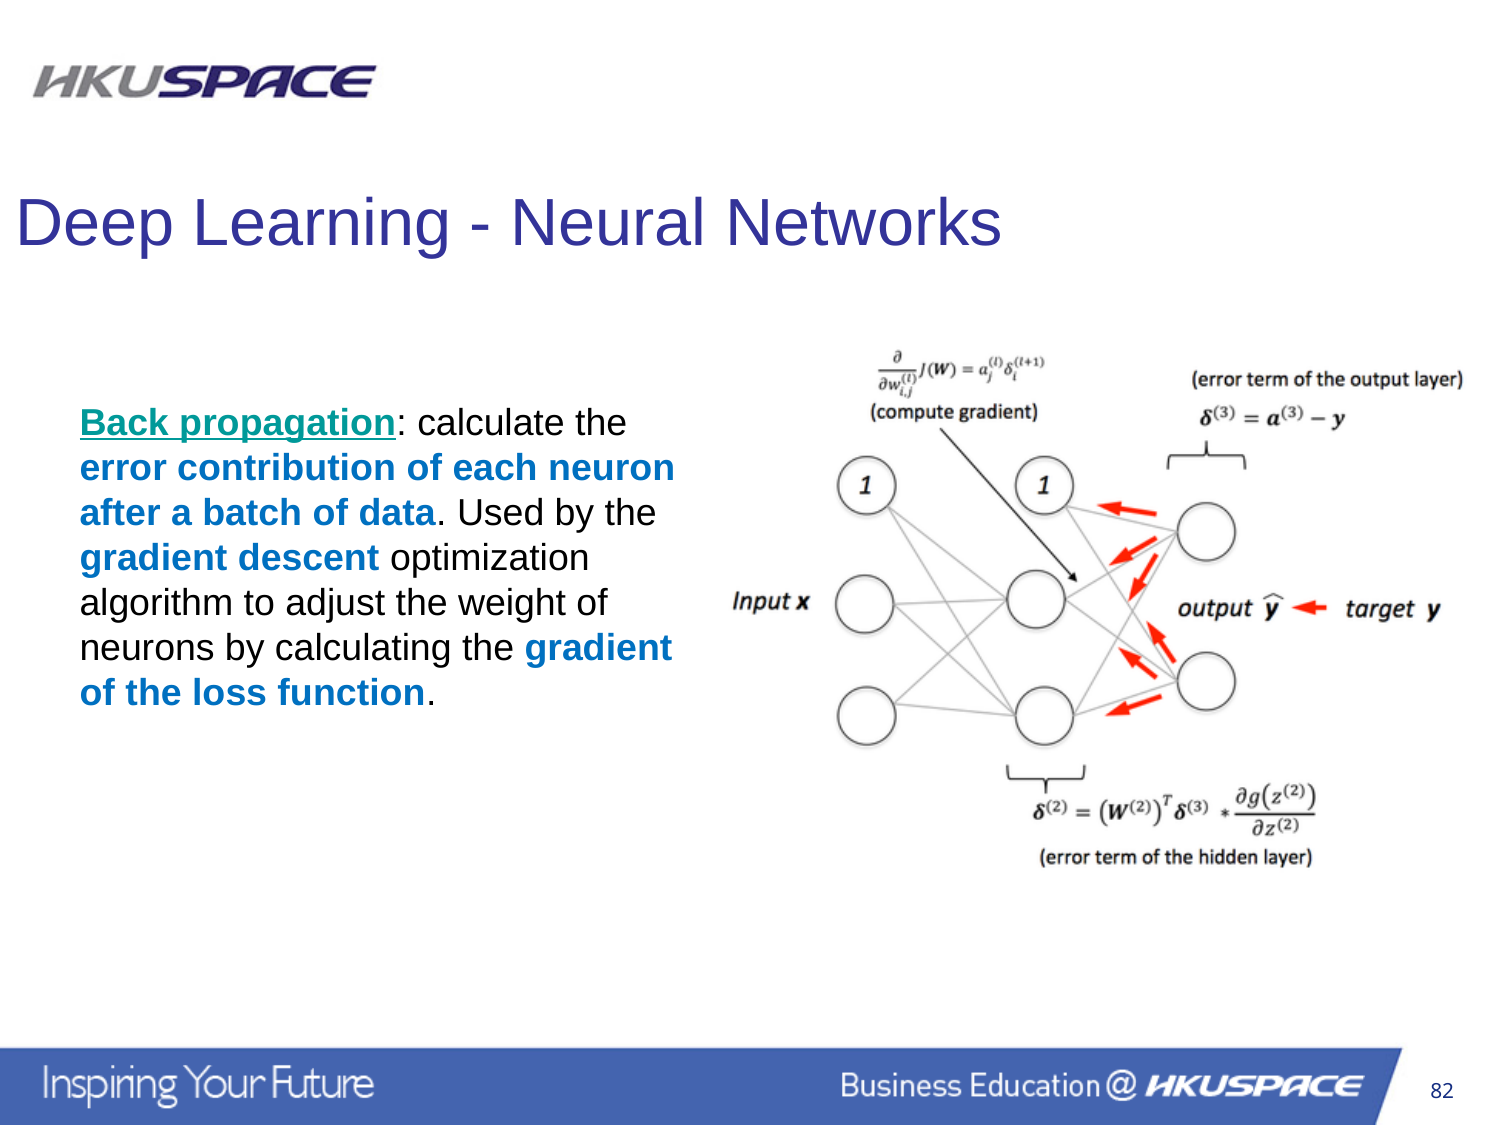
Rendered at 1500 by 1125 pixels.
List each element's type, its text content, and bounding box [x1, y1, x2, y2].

title Deep Learning - Neural Networks [0, 101, 1325, 266]
slide_number 82 [1415, 1070, 1499, 1125]
text_box Back propagation: calculate the error contribution of each neuron after a batch of data. Used by the gradient descent optimization algorithm to adjust the weight of neurons by calculating the gradient of the loss function. [64, 338, 703, 906]
picture [0, 0, 1500, 1125]
